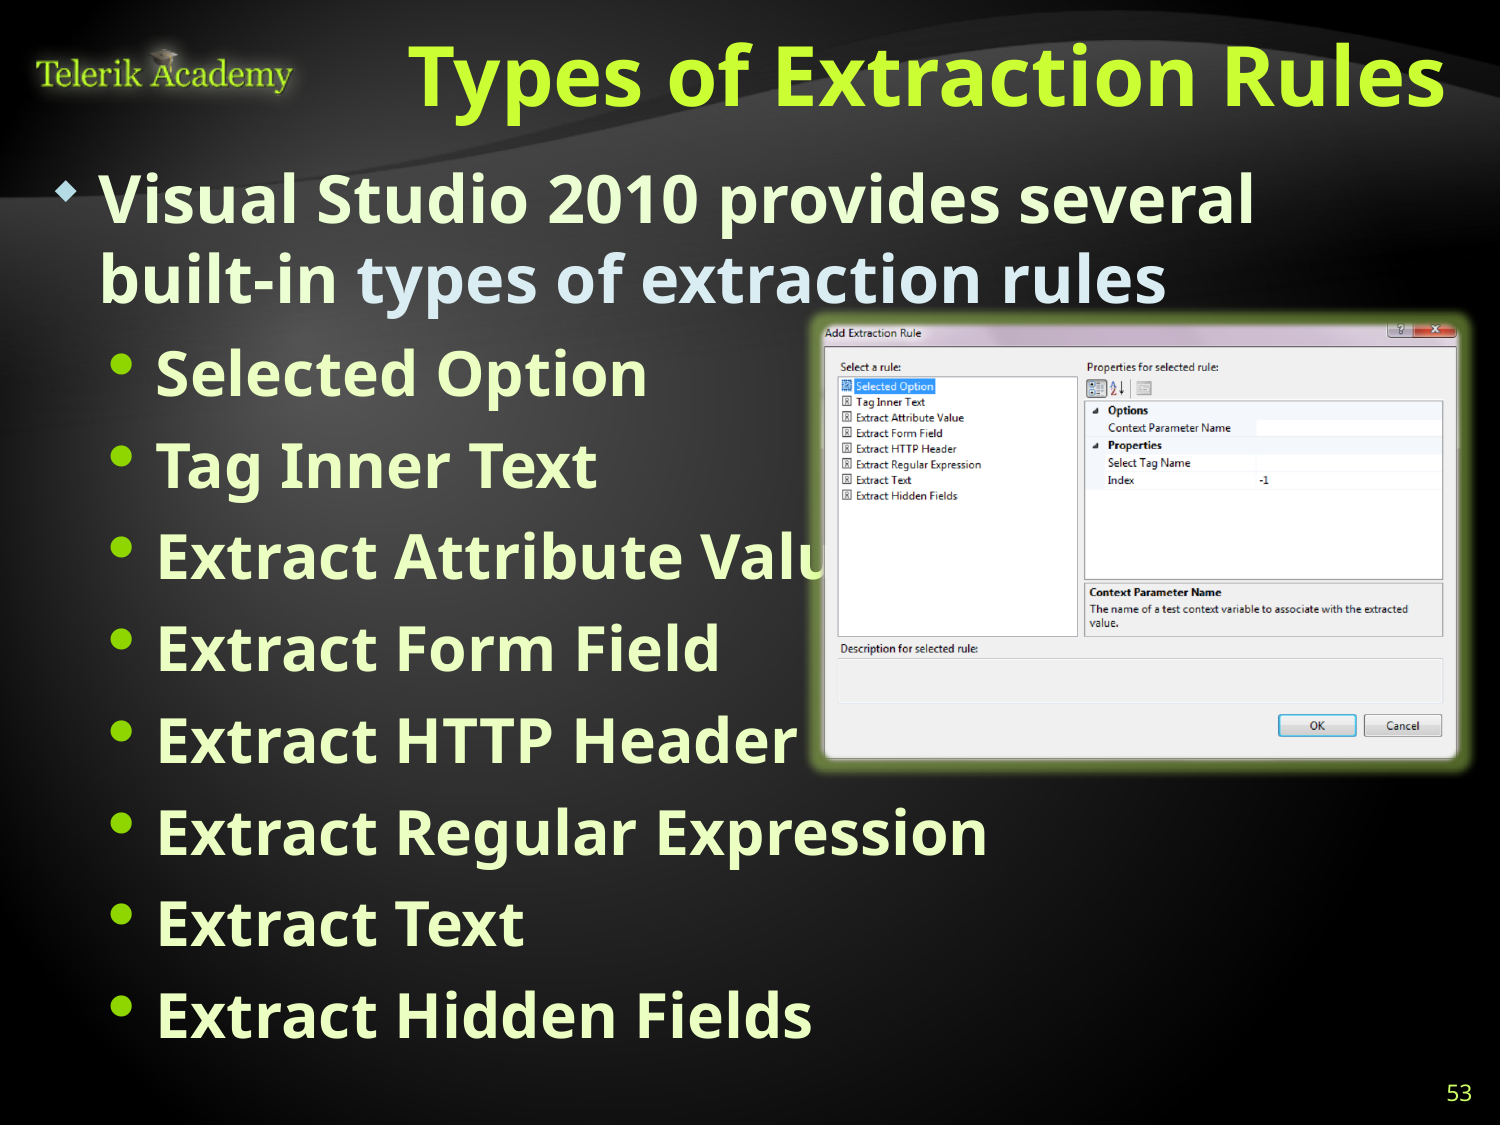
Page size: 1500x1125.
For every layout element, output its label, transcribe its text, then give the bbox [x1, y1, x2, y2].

title Types of Extraction Rules [300, 12, 1463, 149]
slide_number 53 [1412, 1074, 1488, 1113]
list Visual Studio 2010 provides several built-in types of extraction rules Selected Option Tag Inner Text Extract Attribute Value Extract Form Field Extract HTTP Header Extract Regular Expression Extract Text Extract Hidden Fields [37, 149, 1463, 1100]
picture [0, 0, 1500, 1125]
